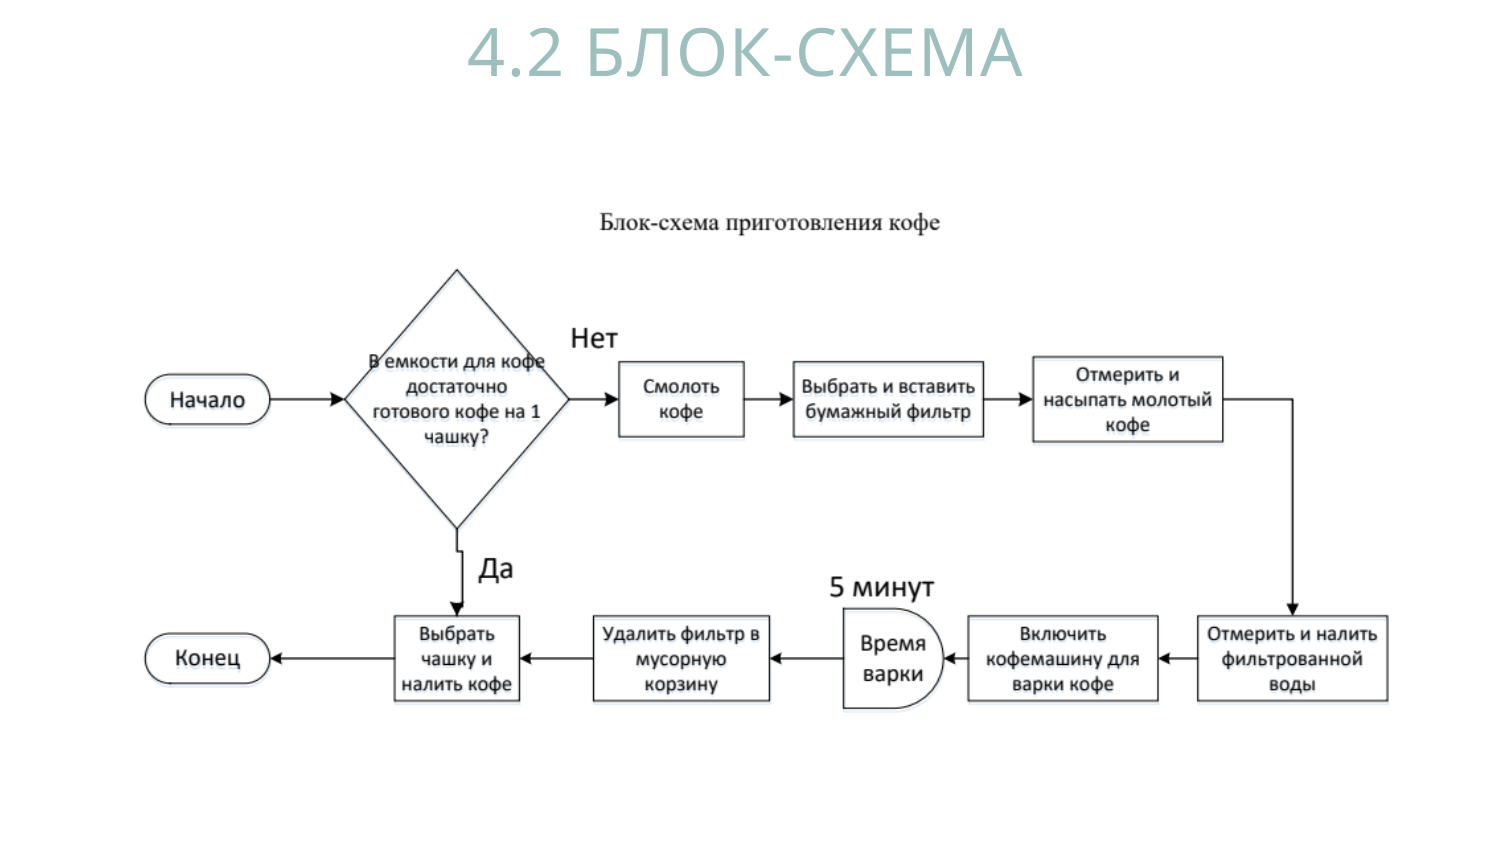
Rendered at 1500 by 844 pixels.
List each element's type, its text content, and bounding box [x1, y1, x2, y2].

title 4.2 Блок-схема [60, 3, 1431, 111]
picture [137, 167, 1410, 750]
